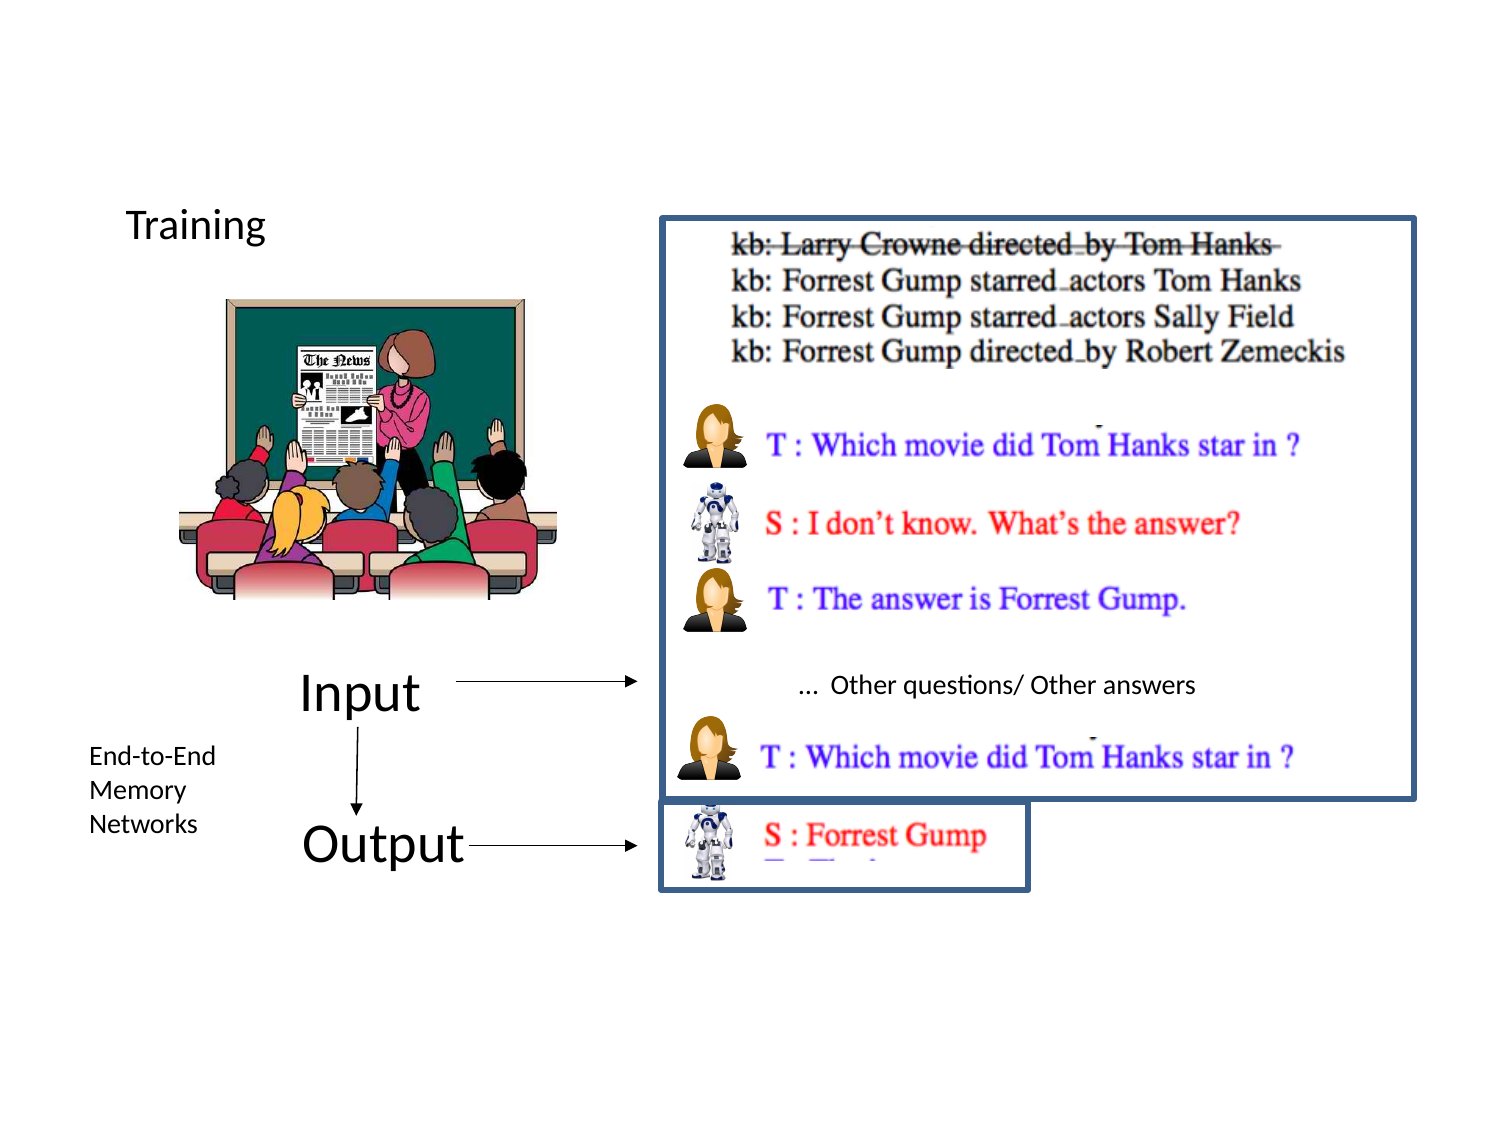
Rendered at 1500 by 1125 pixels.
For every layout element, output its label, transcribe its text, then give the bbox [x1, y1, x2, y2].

text_box Input [284, 647, 578, 730]
picture [718, 225, 1355, 369]
text_box Output [287, 798, 580, 881]
picture [683, 404, 748, 469]
picture [179, 299, 557, 601]
picture [691, 482, 740, 564]
picture [759, 579, 1196, 621]
picture [759, 815, 996, 862]
picture [752, 736, 1296, 780]
text_box Training [110, 188, 866, 256]
text_box [659, 800, 1030, 892]
picture [752, 504, 1248, 543]
picture [759, 425, 1302, 469]
picture [685, 799, 733, 881]
picture [677, 716, 741, 780]
text_box [660, 216, 1416, 801]
picture [683, 568, 748, 633]
text_box End-to-End Memory Networks [74, 730, 314, 847]
